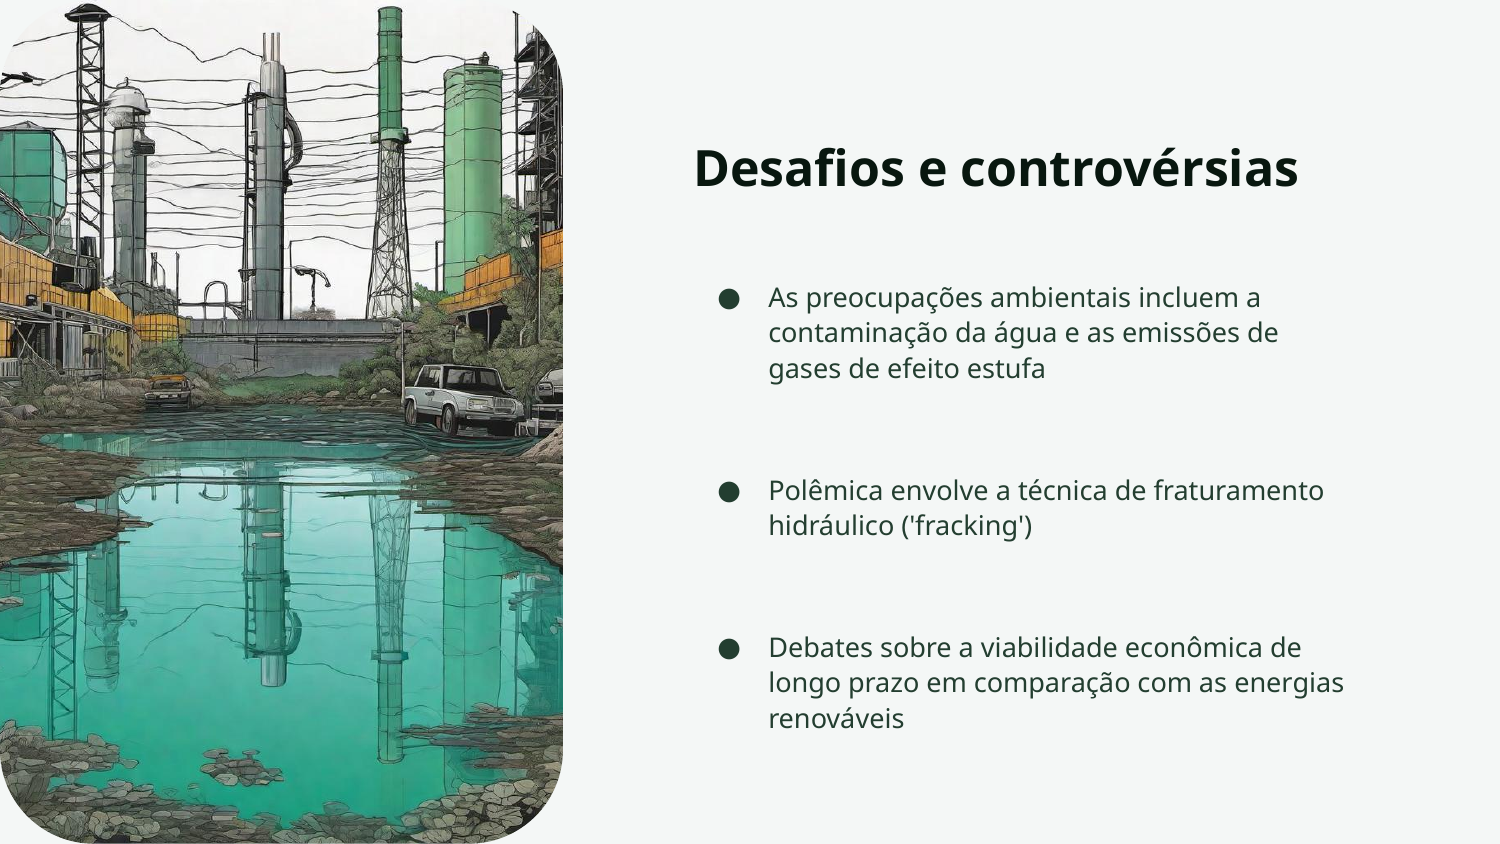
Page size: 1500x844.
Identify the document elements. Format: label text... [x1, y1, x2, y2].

title Desafios e controvérsias [678, 106, 1379, 226]
subtitle As preocupações ambientais incluem a contaminação da água e as emissões de gases de efeito estufa Polêmica envolve a técnica de fraturamento hidráulico ('fracking') Debates sobre a viabilidade econômica de longo prazo em comparação com as energias renováveis [678, 261, 1364, 584]
picture [0, 0, 564, 844]
